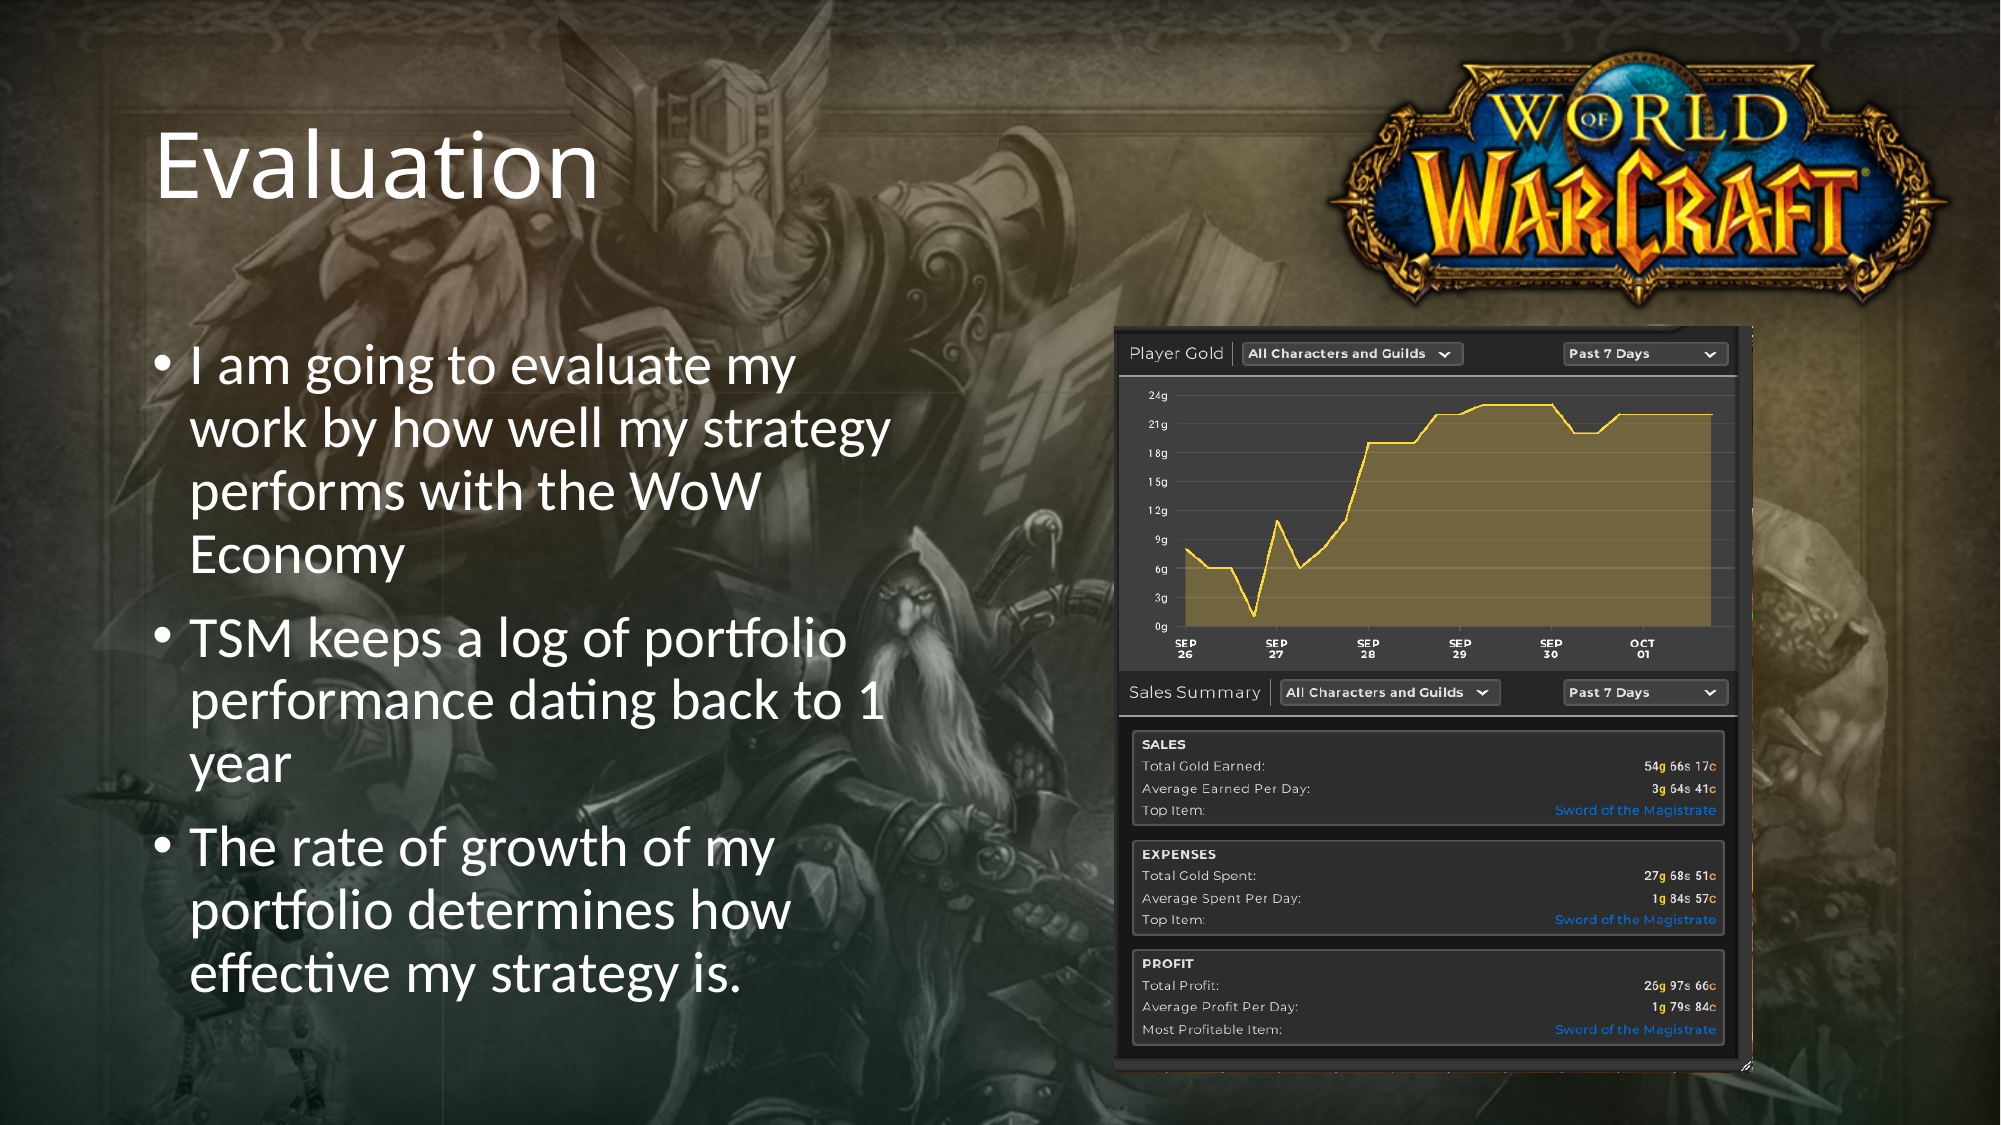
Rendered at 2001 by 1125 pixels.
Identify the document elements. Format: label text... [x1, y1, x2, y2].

picture [0, 0, 2001, 1125]
list I am going to evaluate my work by how well my strategy performs with the WoW Economy TSM keeps a log of portfolio performance dating back to 1 year The rate of growth of my portfolio determines how effective my strategy is. [137, 327, 924, 1041]
title Evaluation [137, 59, 1863, 278]
